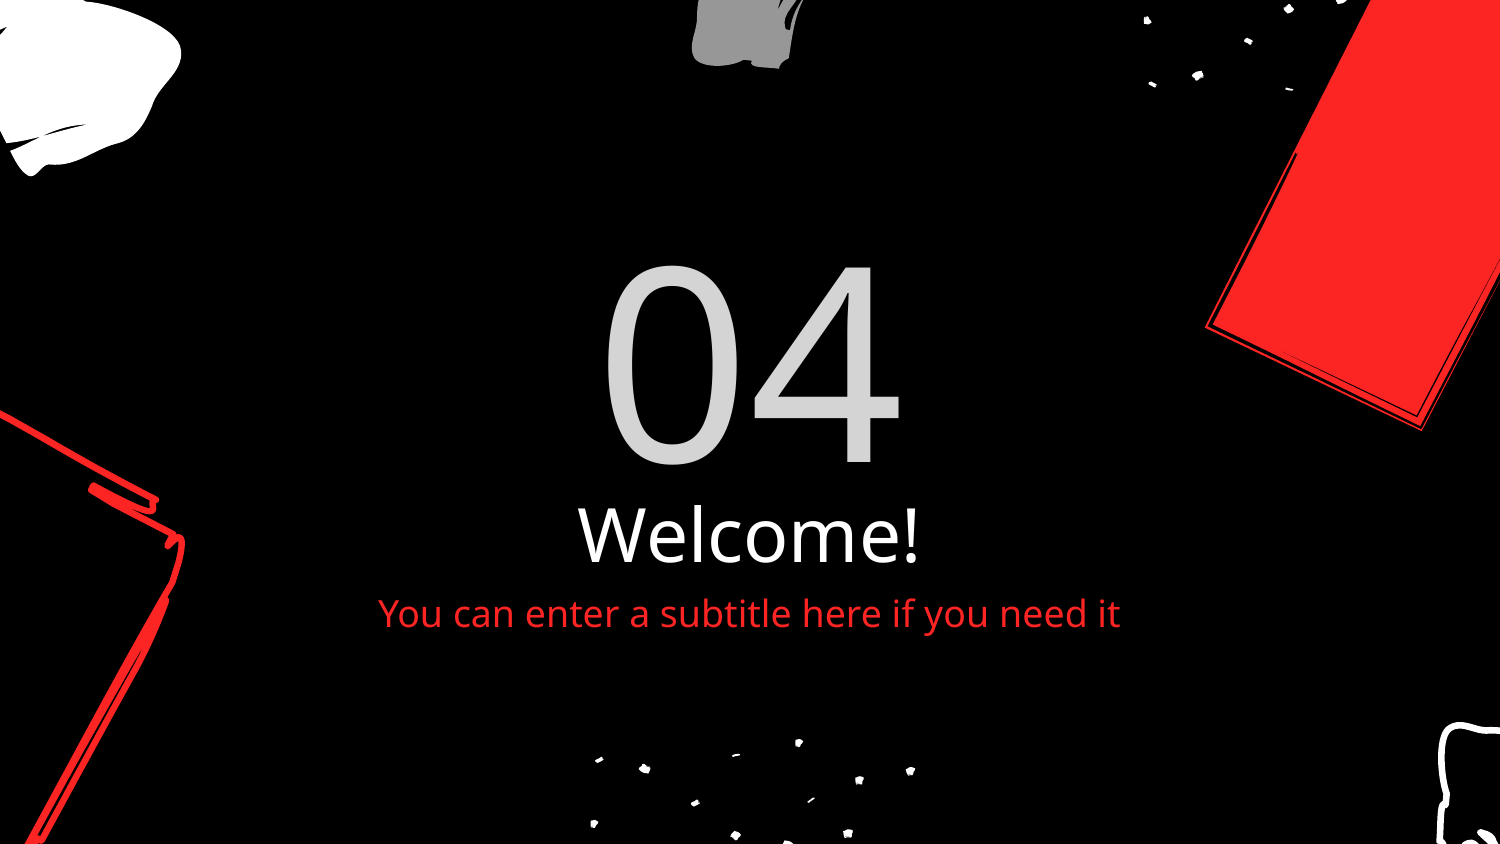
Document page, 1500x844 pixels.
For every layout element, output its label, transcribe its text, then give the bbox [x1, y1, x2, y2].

title Welcome! [322, 489, 1178, 574]
title 04 [574, 257, 926, 450]
subtitle You can enter a subtitle here if you need it [322, 574, 1178, 649]
